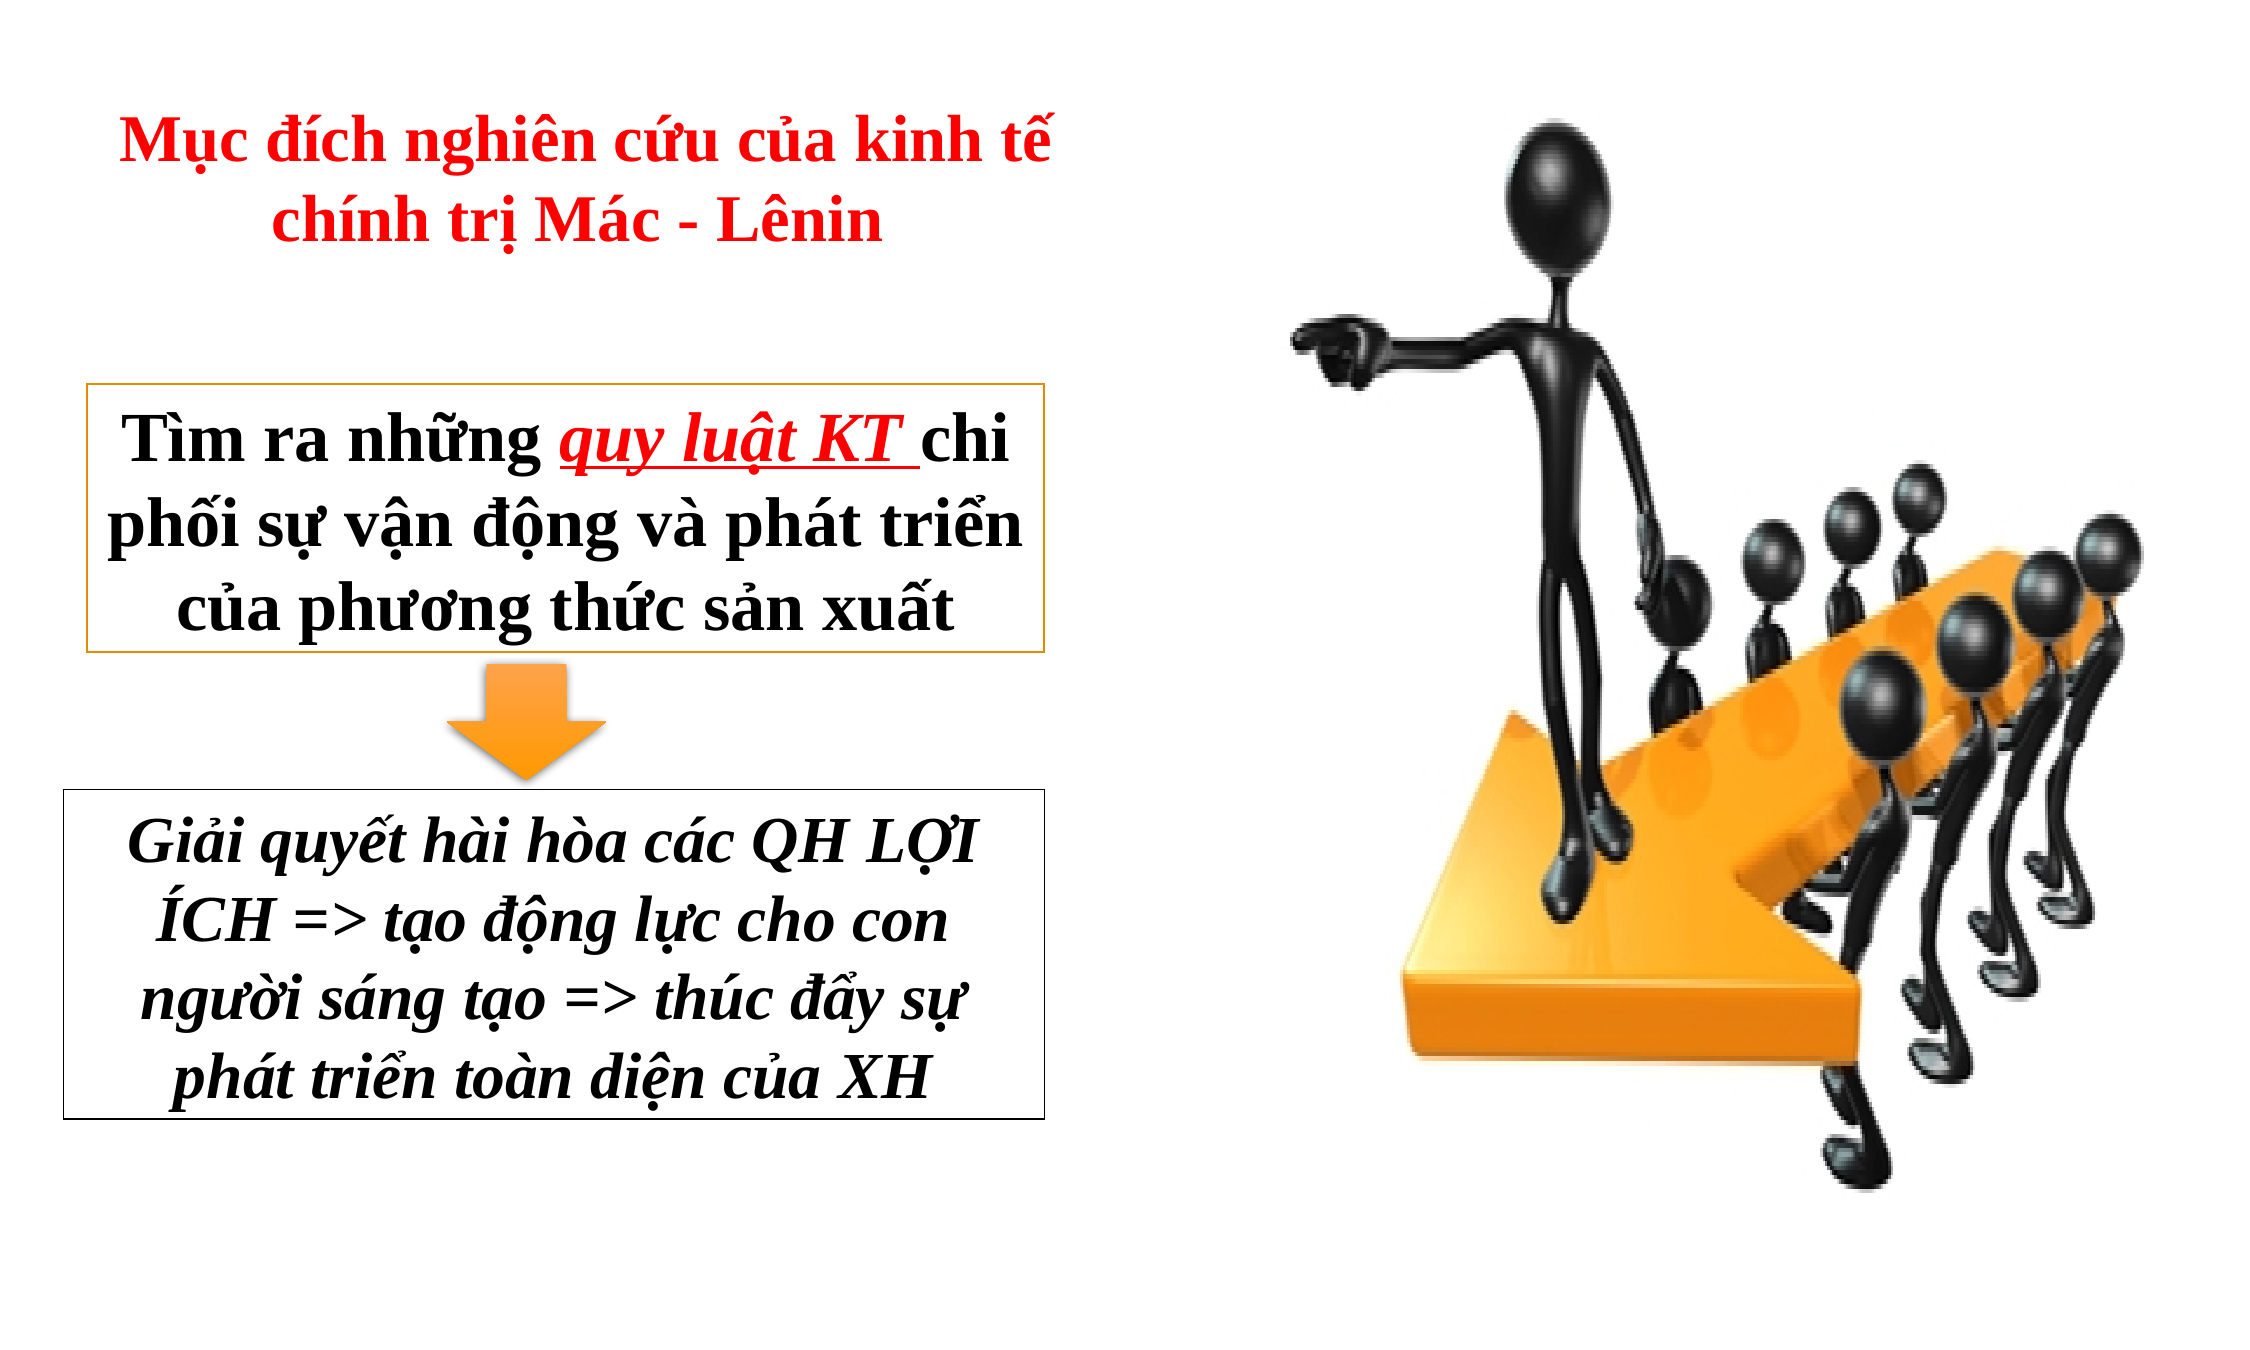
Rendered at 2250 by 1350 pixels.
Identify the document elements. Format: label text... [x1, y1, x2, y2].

text_box [446, 664, 607, 780]
text_box Mục đích nghiên cứu của kinh tế chính trị Mác - Lênin [63, 87, 1093, 228]
text_box Tìm ra những quy luật KT chi phối sự vận động và phát triển của phương thức sản xuất [87, 383, 1045, 652]
text_box Giải quyết hài hòa các QH LỢI ÍCH => tạo động lực cho con người sáng tạo => thúc đẩy sự phát triển toàn diện của XH [63, 789, 1045, 1119]
picture [1272, 41, 2163, 1272]
